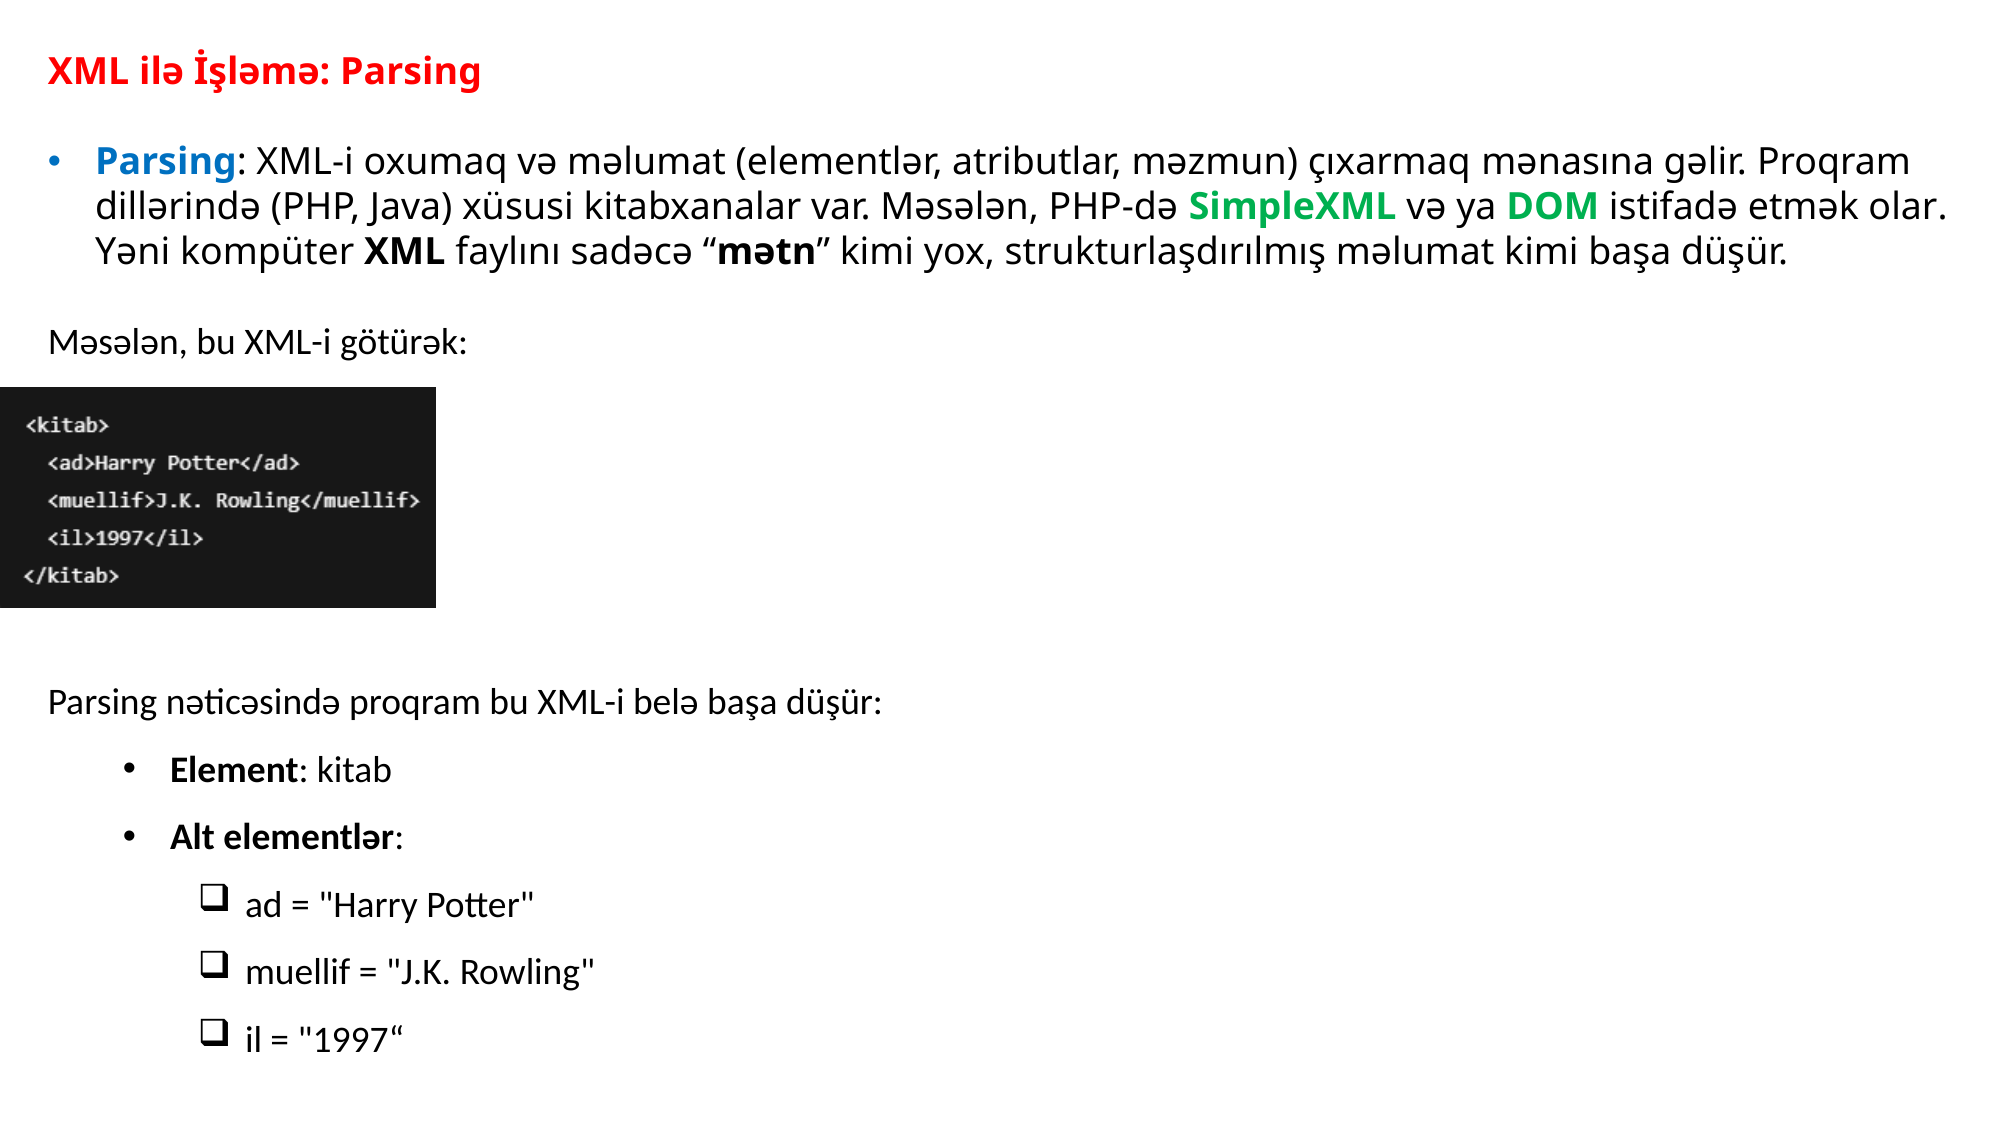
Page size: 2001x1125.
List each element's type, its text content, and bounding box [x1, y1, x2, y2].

text_box XML ilə İşləmə: Parsing Parsing: XML-i oxumaq və məlumat (elementlər, atributlar, məzmun) çıxarmaq mənasına gəlir. Proqram dillərində (PHP, Java) xüsusi kitabxanalar var. Məsələn, PHP-də SimpleXML və ya DOM istifadə etmək olar. Yəni kompüter XML faylını sadəcə “mətn” kimi yox, strukturlaşdırılmış məlumat kimi başa düşür. Məsələn, bu XML-i götürək: Parsing nəticəsində proqram bu XML-i belə başa düşür: Element: kitab Alt elementlər: ad = "Harry Potter" muellif = "J.K. Rowling" il = "1997“ [33, 40, 1973, 1113]
picture [0, 387, 436, 608]
